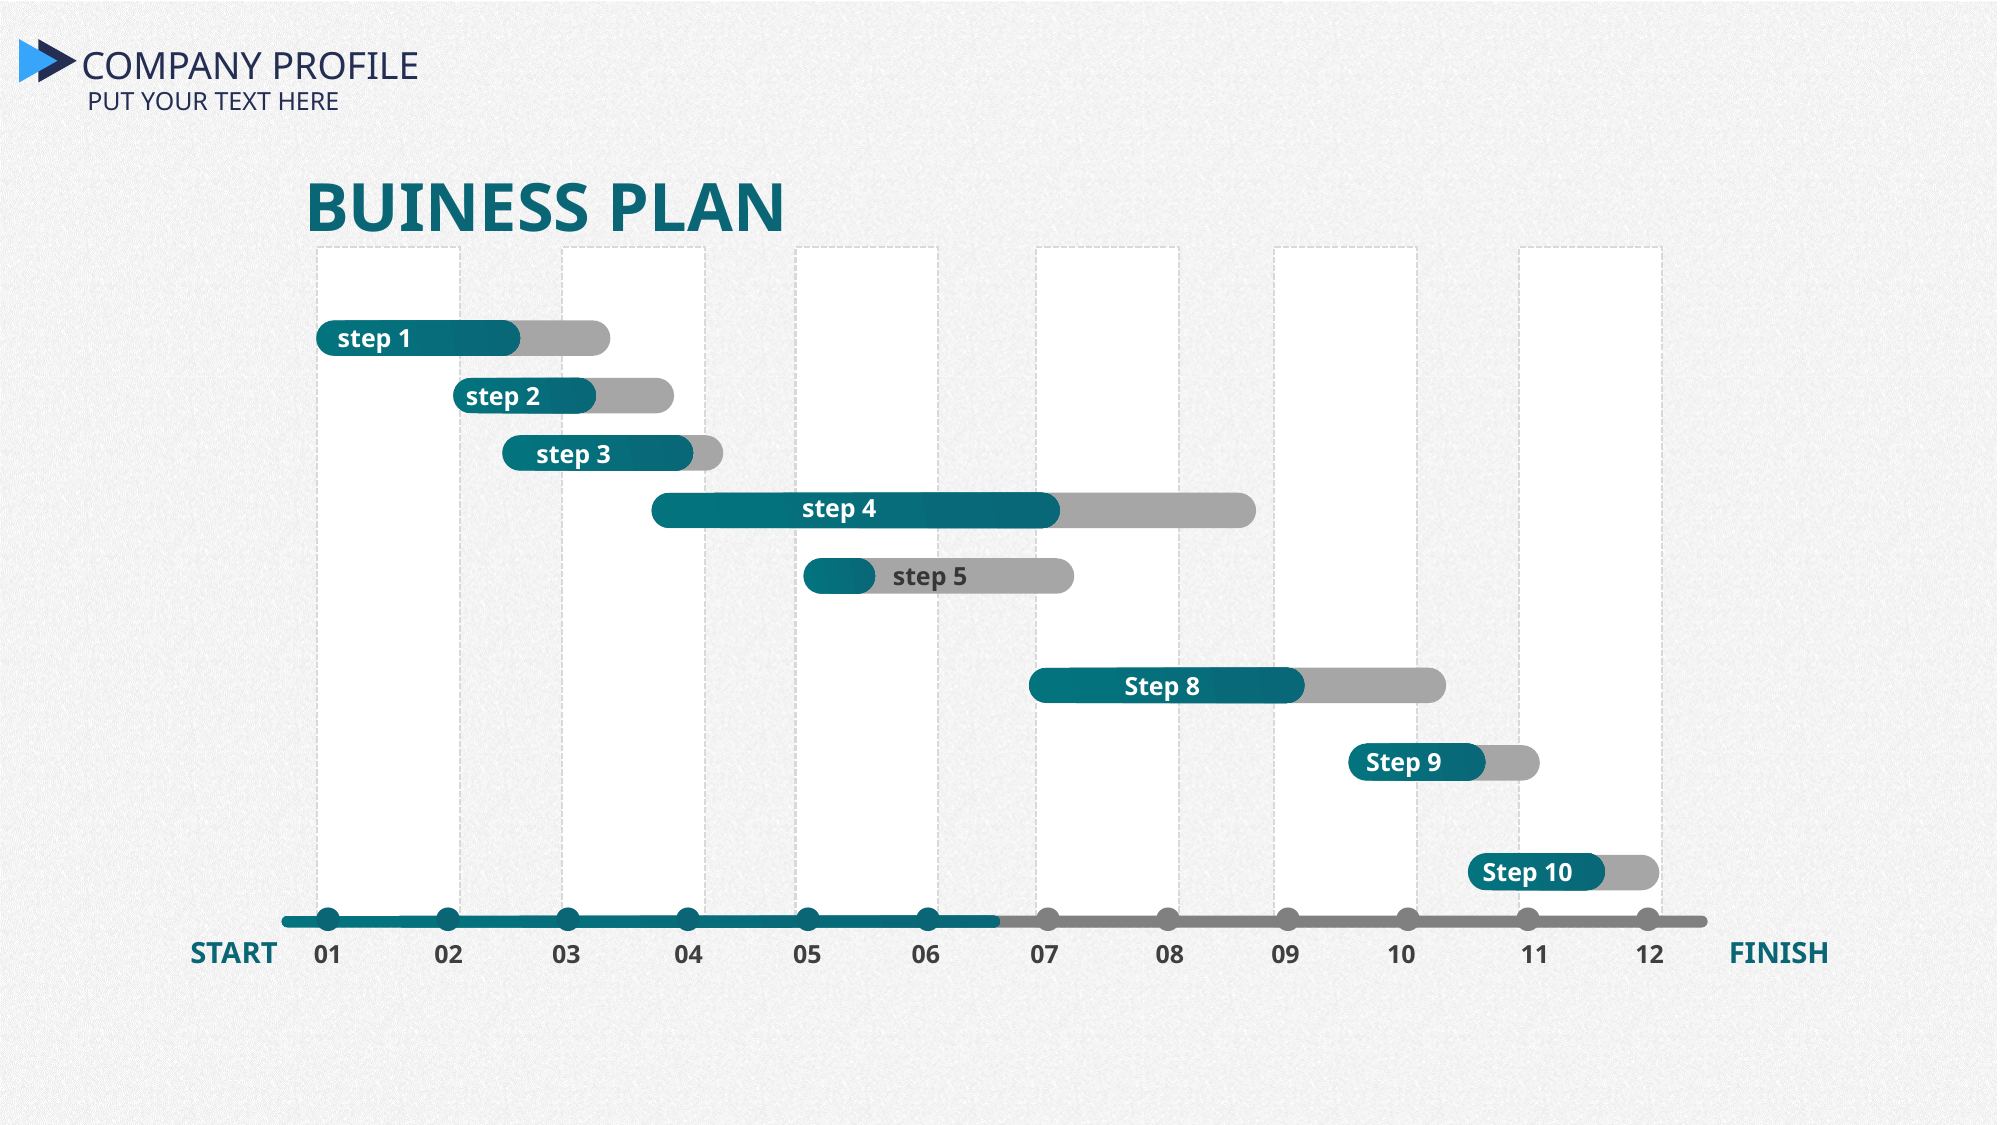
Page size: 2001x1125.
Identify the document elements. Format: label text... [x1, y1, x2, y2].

text_box PUT YOUR TEXT HERE [72, 78, 683, 124]
text_box COMPANY PROFILE [66, 34, 435, 94]
picture [0, 1, 1997, 1125]
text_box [174, 157, 1843, 978]
